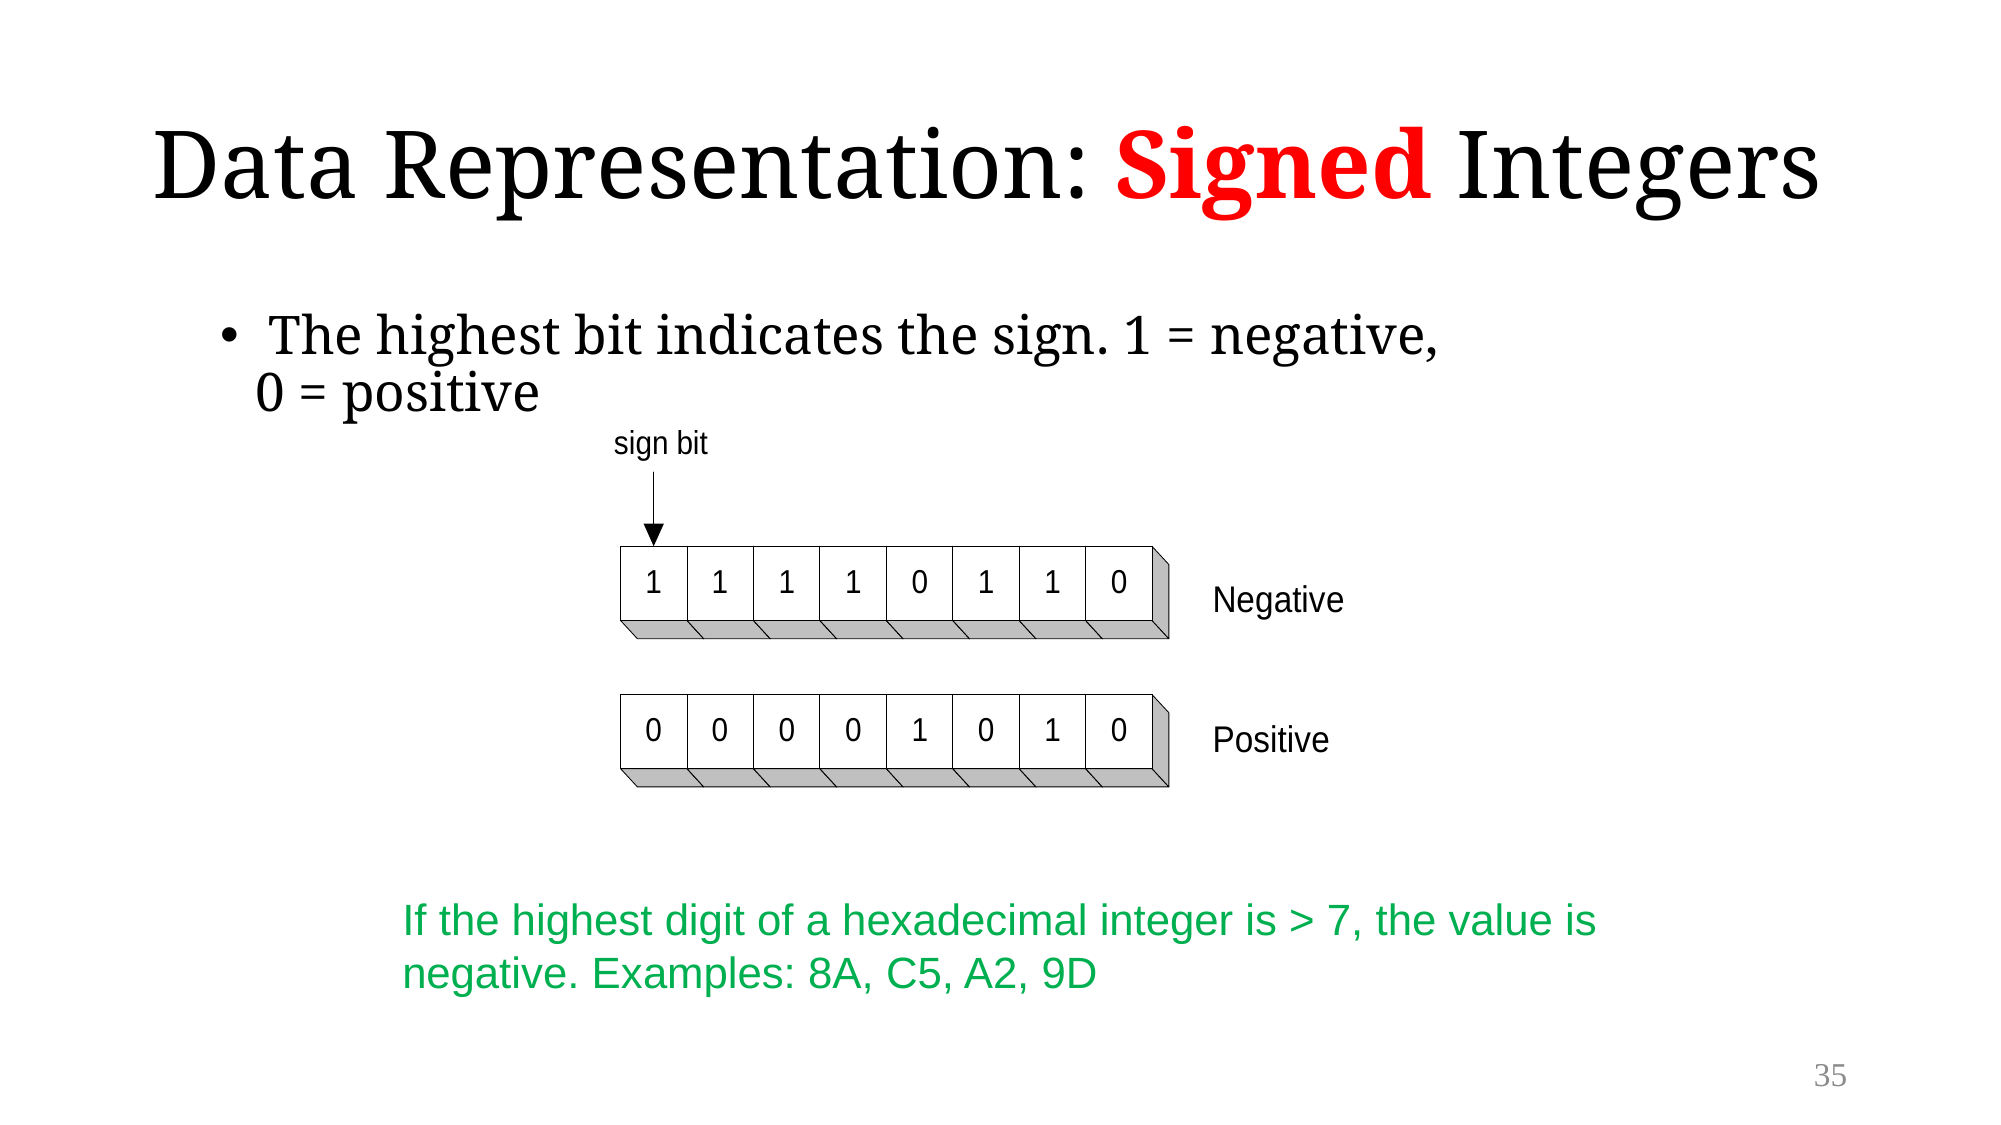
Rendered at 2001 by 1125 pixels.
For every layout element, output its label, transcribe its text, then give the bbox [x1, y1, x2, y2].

title Data Representation: Signed Integers [137, 59, 1863, 278]
text_box If the highest digit of a hexadecimal integer is > 7, the value is negative. Examples: 8A, C5, A2, 9D [387, 869, 1638, 1020]
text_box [575, 415, 1393, 805]
slide_number 35 [1412, 1042, 1863, 1103]
list The highest bit indicates the sign. 1 = negative, 0 = positive [205, 301, 1481, 439]
